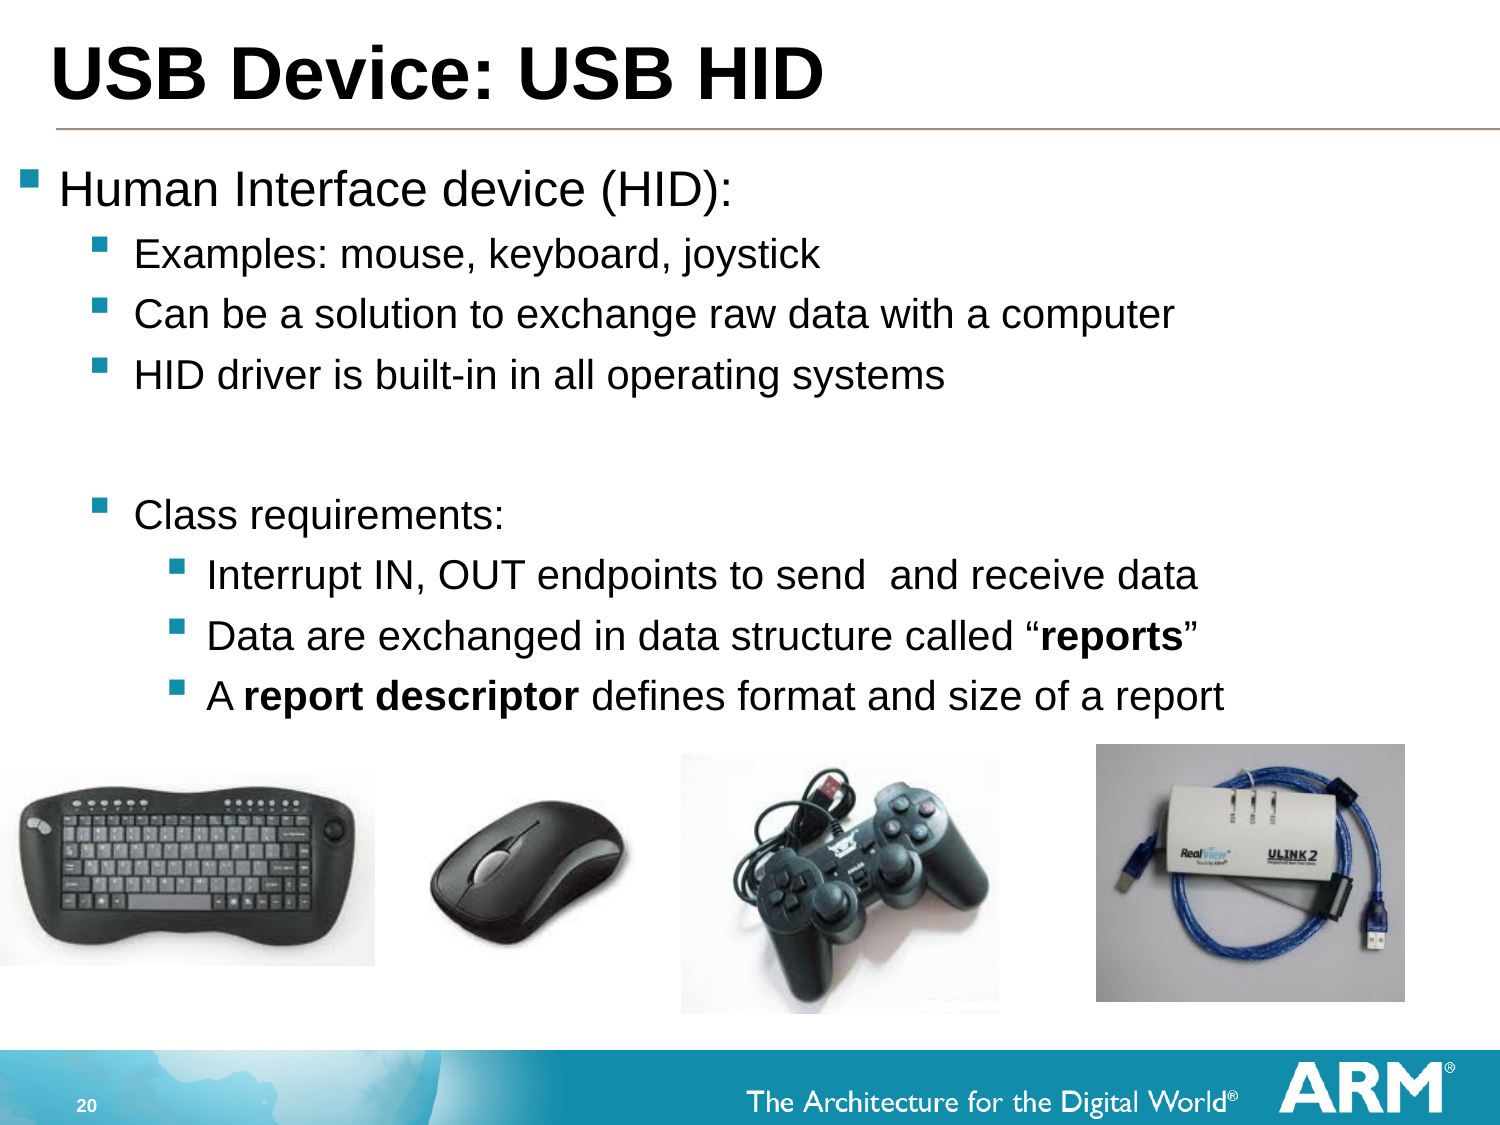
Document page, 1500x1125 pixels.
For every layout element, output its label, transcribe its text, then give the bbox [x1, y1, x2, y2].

list Human Interface device (HID): Examples: mouse, keyboard, joystick Can be a solution to exchange raw data with a computer HID driver is built-in in all operating systems Class requirements: Interrupt IN, OUT endpoints to send and receive data Data are exchanged in data structure called “reports” A report descriptor defines format and size of a report [0, 148, 1440, 235]
title USB Device: USB HID [35, 1, 1476, 139]
picture [0, 744, 1500, 1125]
